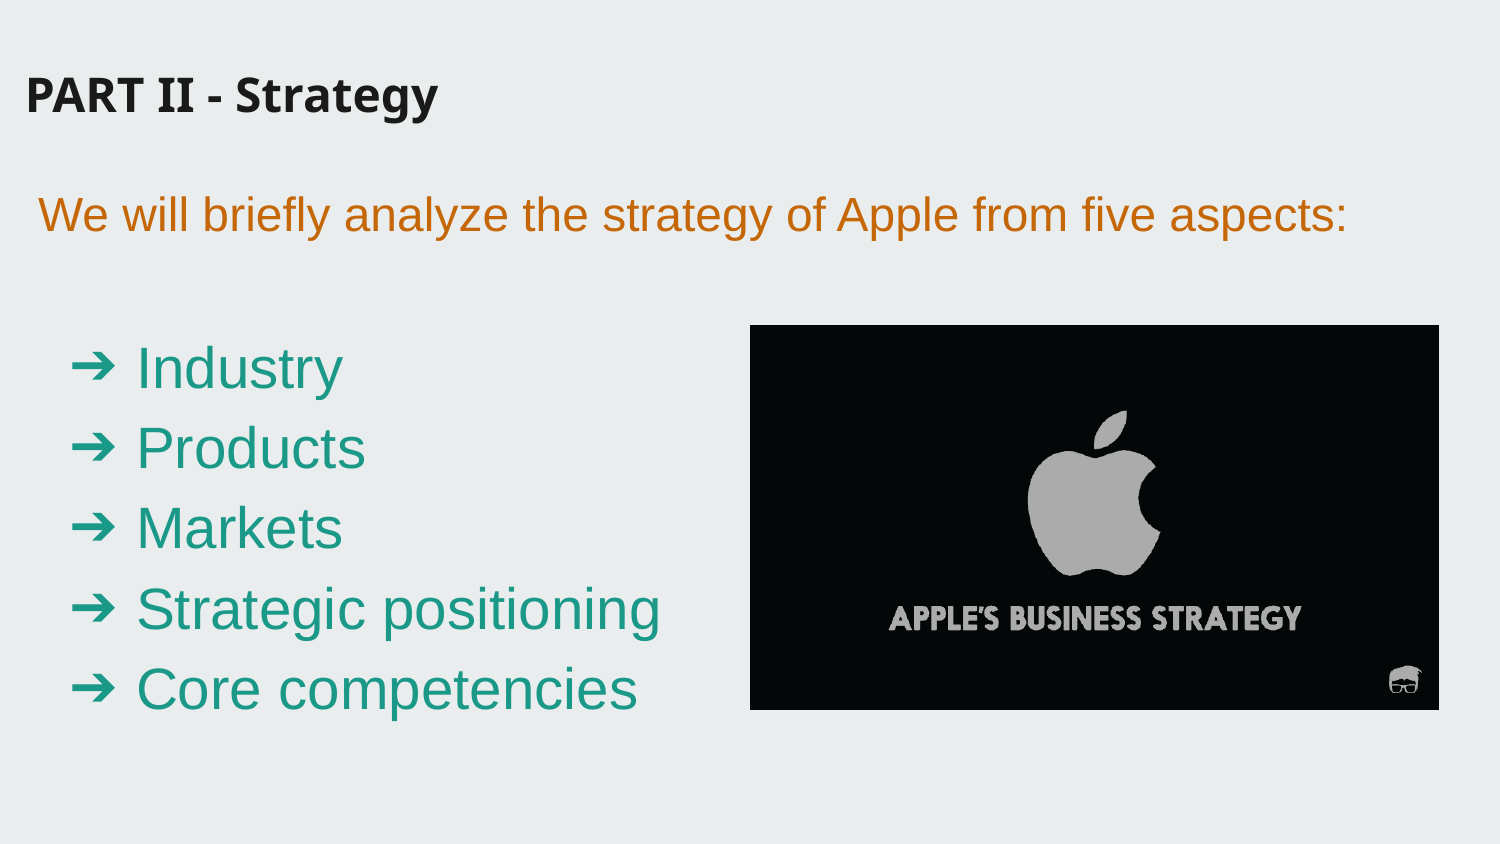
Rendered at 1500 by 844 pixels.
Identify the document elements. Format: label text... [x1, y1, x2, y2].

title PART II - Strategy [9, 20, 1408, 115]
picture [749, 325, 1439, 710]
text_box We will briefly analyze the strategy of Apple from five aspects: [23, 159, 1408, 256]
text_box Industry Products Markets Strategic positioning Core competencies [46, 304, 1297, 737]
